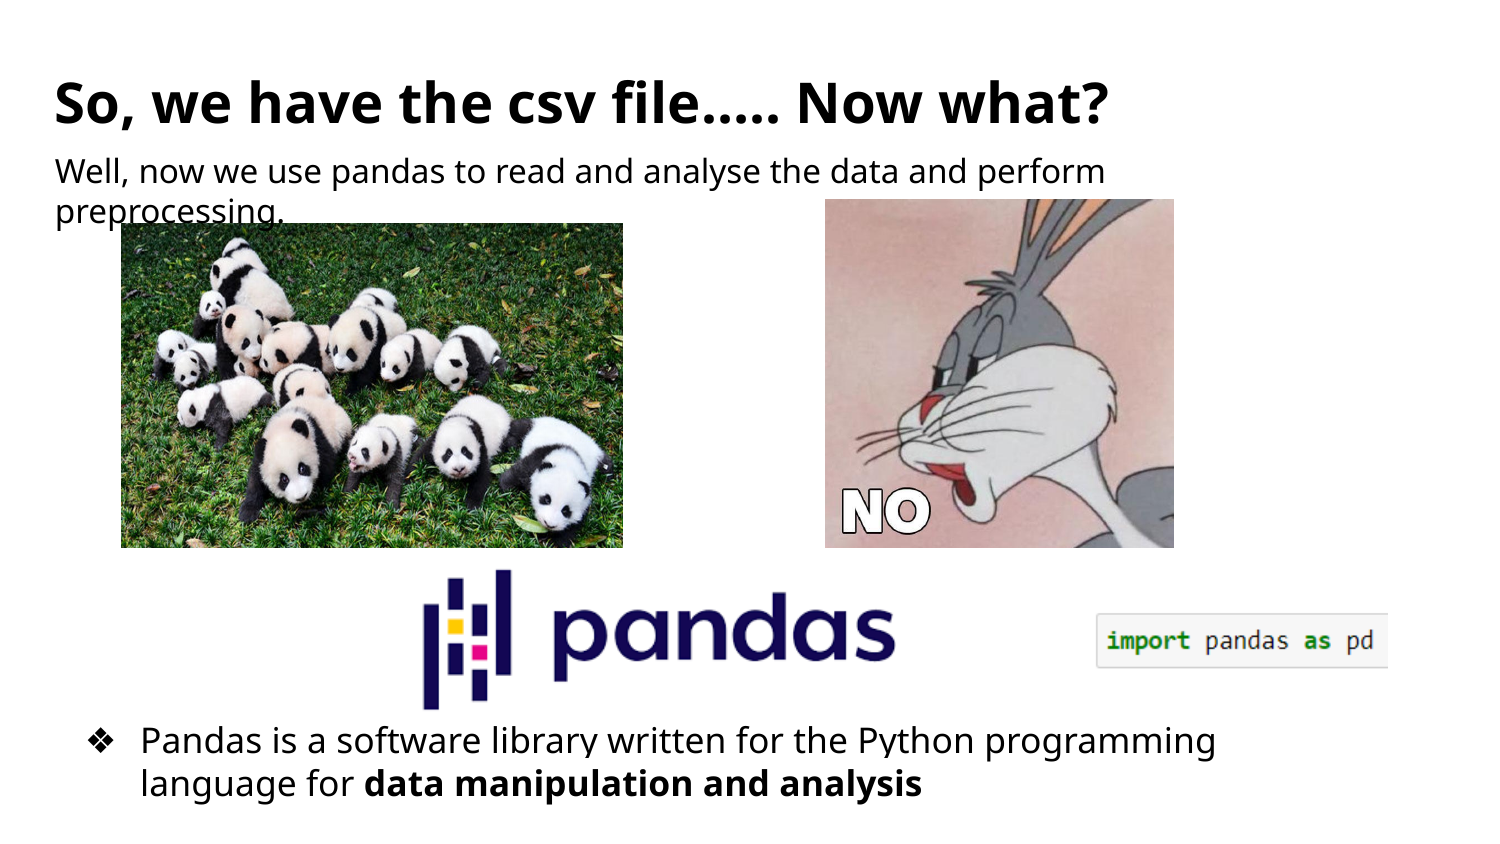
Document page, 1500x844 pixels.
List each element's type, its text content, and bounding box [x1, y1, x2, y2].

picture [121, 199, 1174, 745]
text_box Well, now we use pandas to read and analyse the data and perform preprocessing. [40, 135, 1356, 245]
text_box Pandas is a software library written for the Python programming language for data manipulation and analysis [50, 703, 1376, 819]
picture [1089, 603, 1388, 679]
text_box So, we have the csv file….. Now what? [40, 51, 1435, 150]
